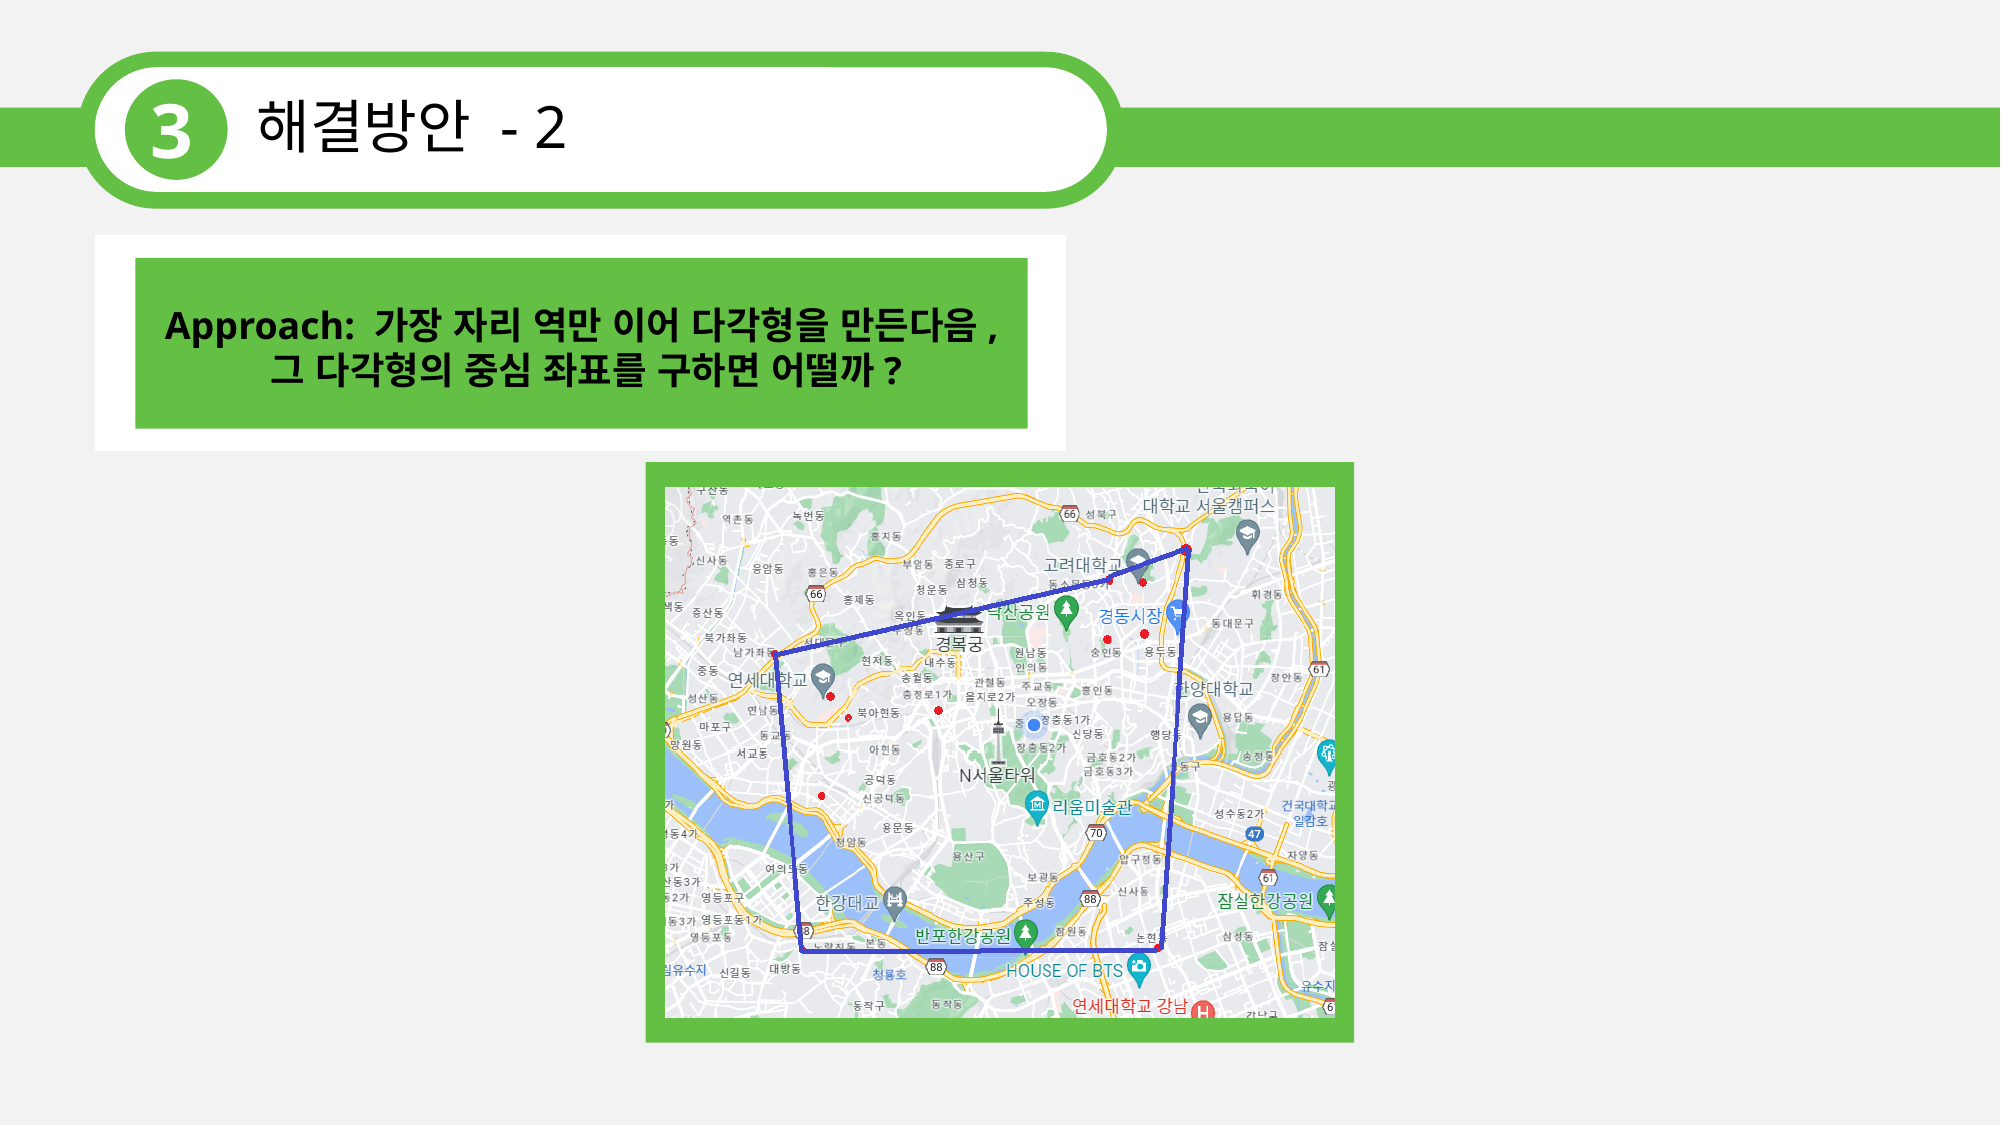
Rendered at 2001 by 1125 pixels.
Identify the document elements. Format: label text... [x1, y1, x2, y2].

text_box [217, 97, 229, 162]
text_box [93, 66, 1108, 193]
text_box [123, 97, 135, 162]
picture [665, 486, 1335, 1018]
text_box [76, 50, 1126, 210]
text_box [0, 107, 85, 168]
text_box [94, 234, 1066, 452]
text_box 3 [135, 76, 217, 182]
text_box [645, 461, 1355, 1044]
text_box 해결방안 - 2 [241, 82, 953, 168]
text_box [1117, 107, 2000, 168]
